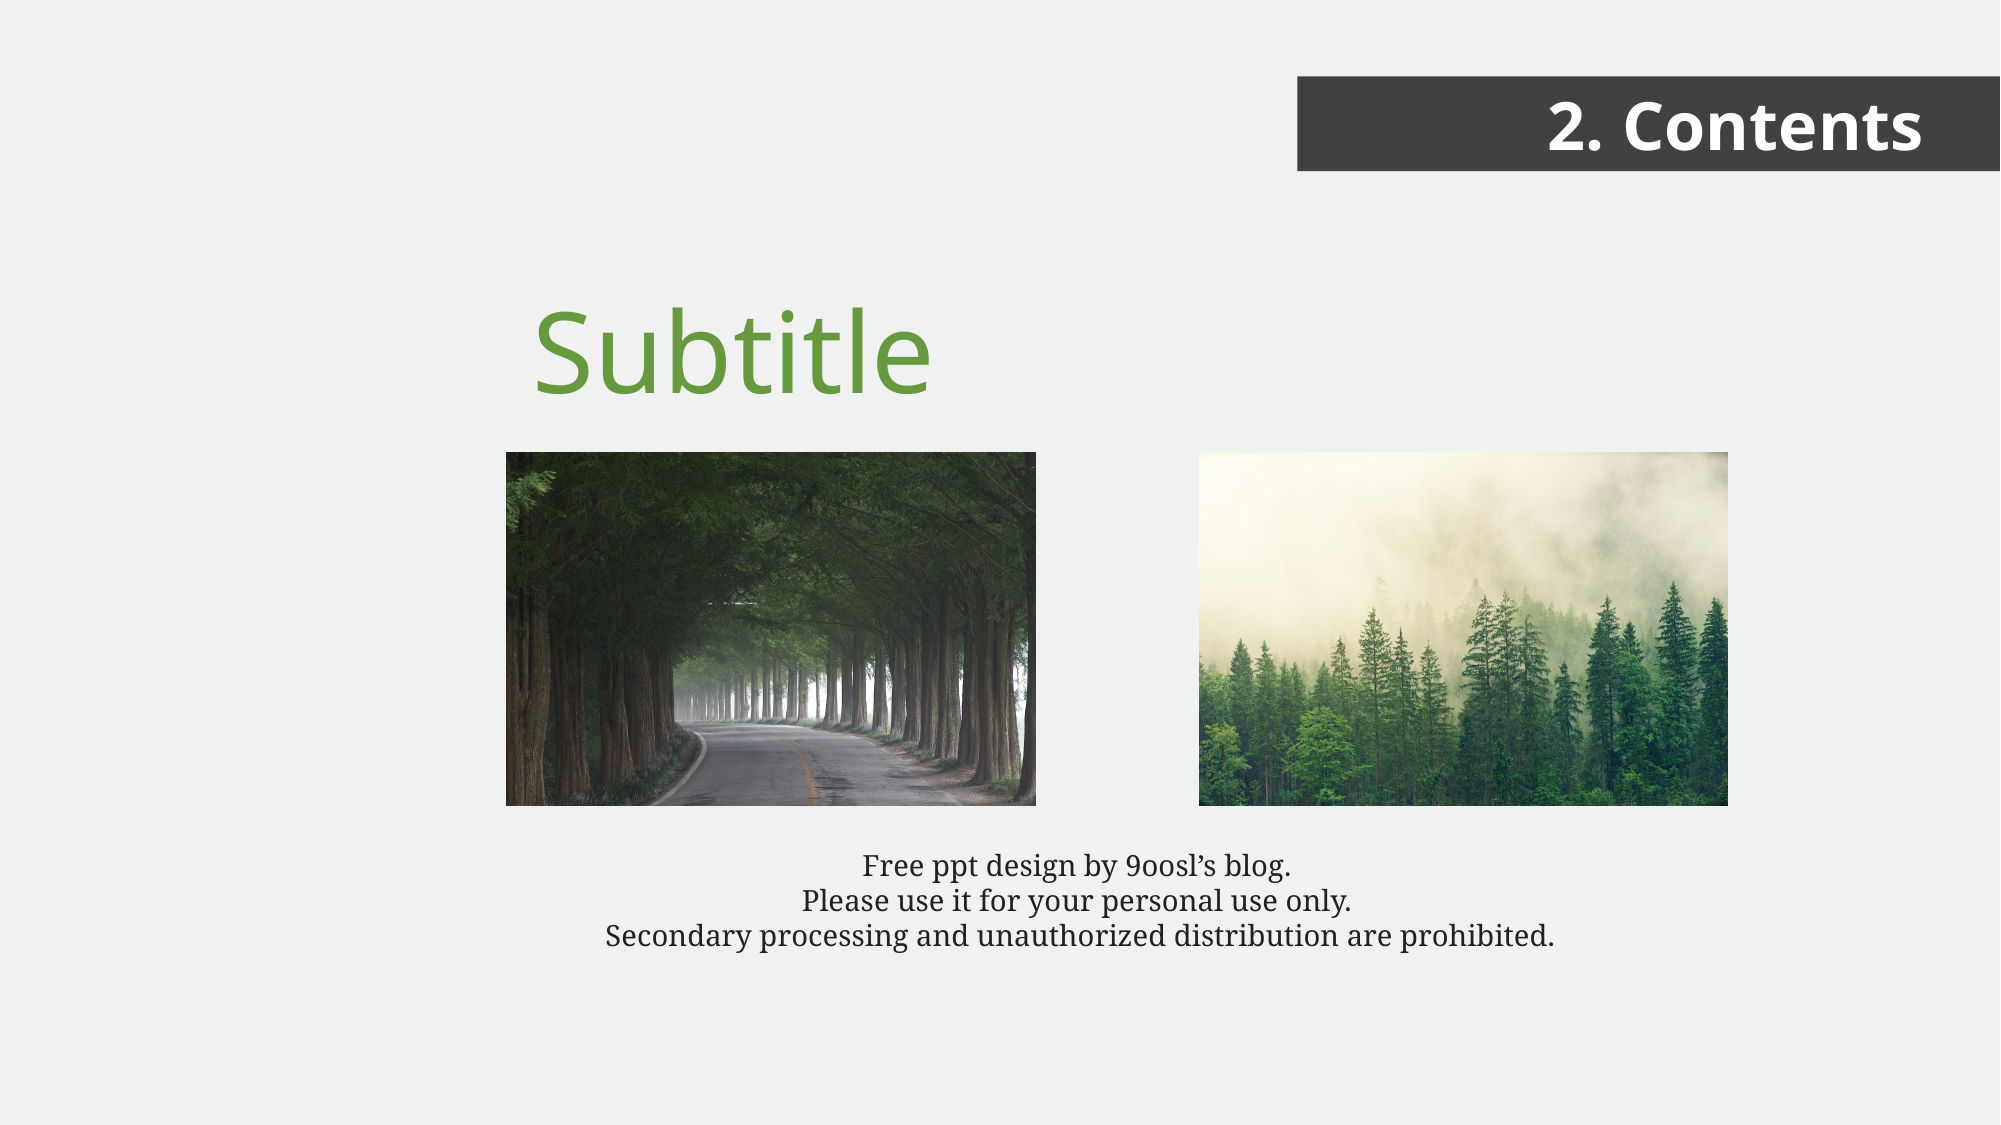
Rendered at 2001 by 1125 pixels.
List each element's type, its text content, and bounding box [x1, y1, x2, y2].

text_box Free ppt design by 9oosl’s blog. Please use it for your personal use only. Secondary processing and unauthorized distribution are prohibited. [568, 805, 1594, 961]
text_box 2. Contents [1297, 76, 2000, 172]
picture [506, 452, 1036, 806]
picture [1199, 452, 1728, 806]
text_box Subtitle [517, 274, 951, 424]
